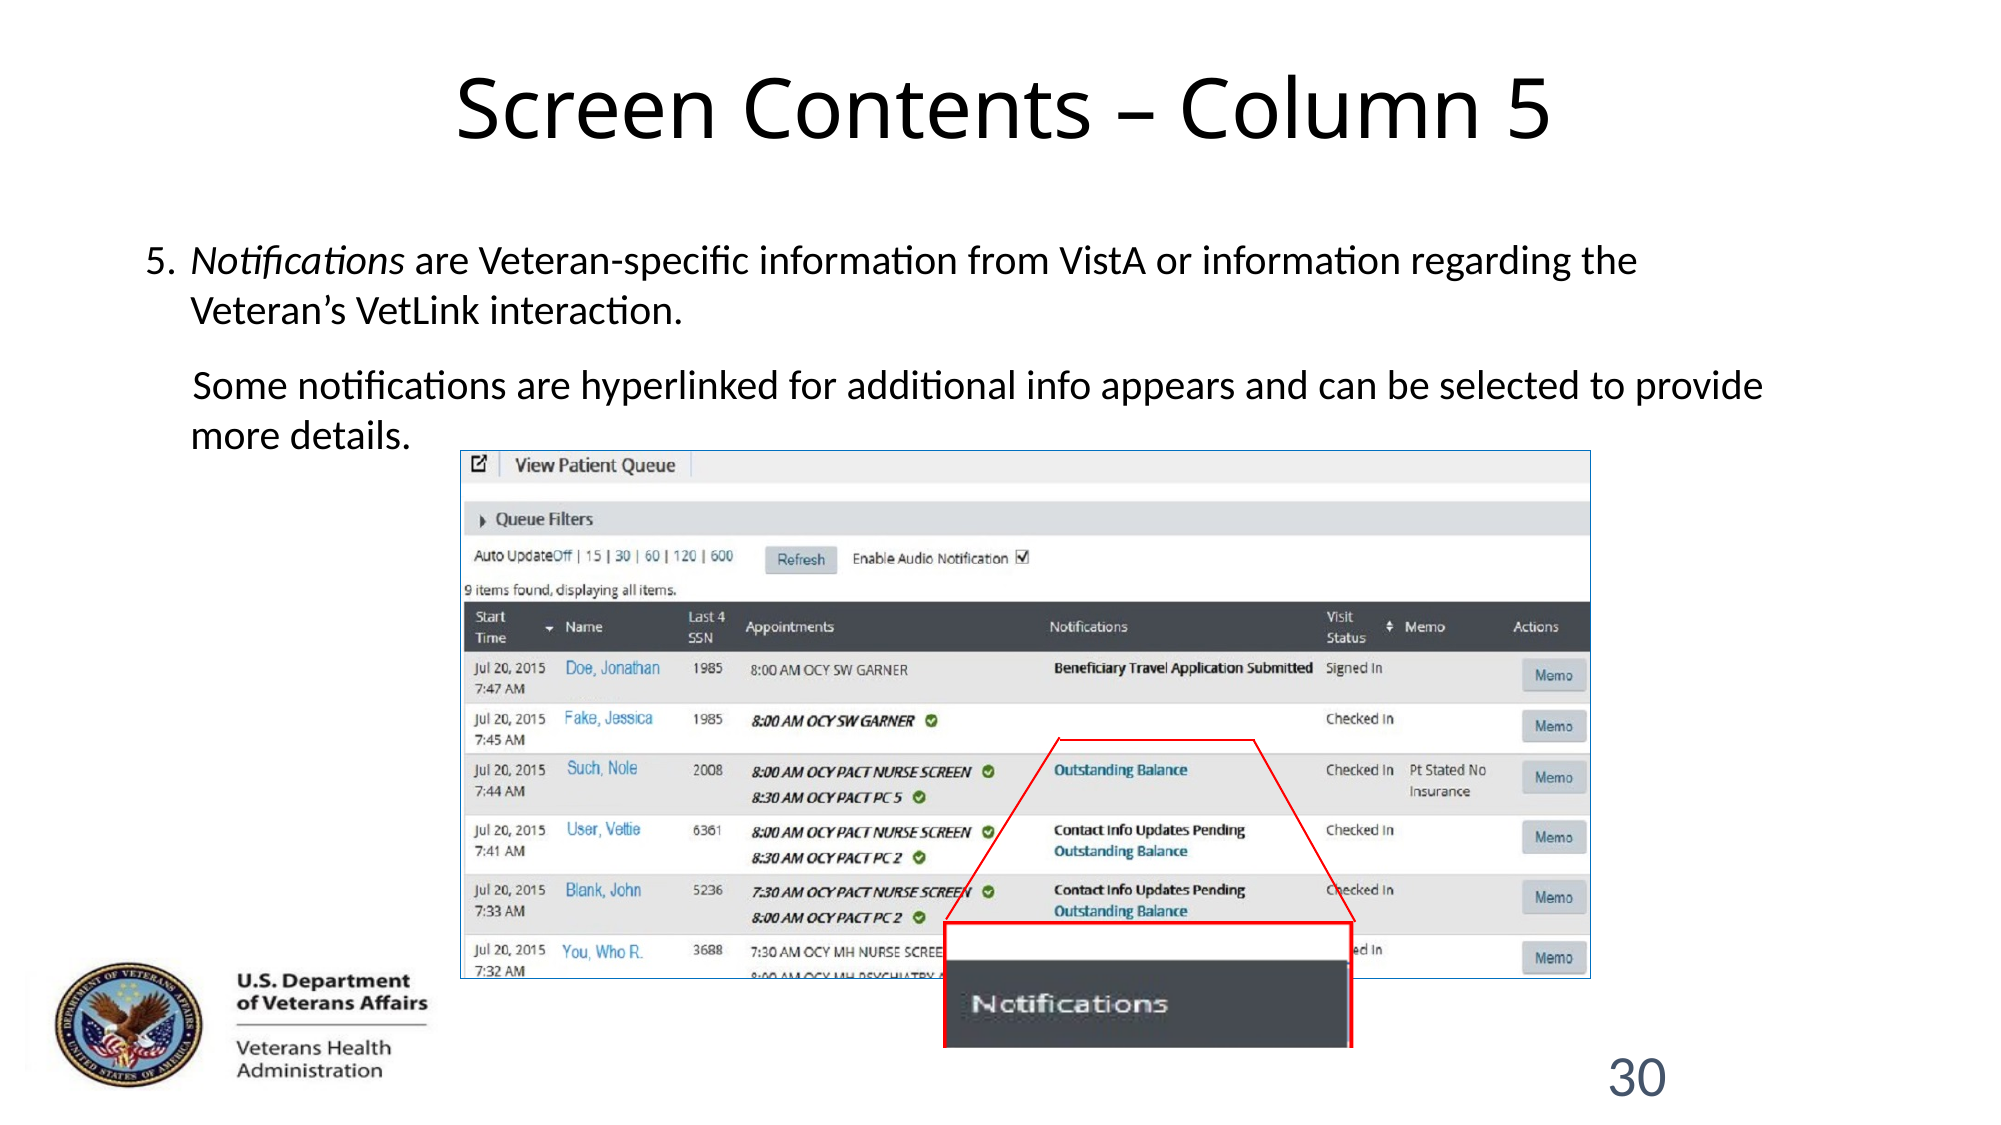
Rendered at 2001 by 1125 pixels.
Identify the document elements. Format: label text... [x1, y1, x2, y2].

picture [25, 920, 456, 1118]
picture [460, 450, 1591, 1048]
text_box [945, 737, 1060, 920]
slide_number 30 [1412, 1042, 1863, 1103]
title Screen Contents – Column 5 [440, 45, 1716, 180]
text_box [1253, 739, 1356, 922]
text_box 5. Notifications are Veteran-specific information from VistA or information regarding the Veteran’s VetLink interaction. Some notifications are hyperlinked for additional info appears and can be selected to provide more details. [127, 225, 1799, 523]
